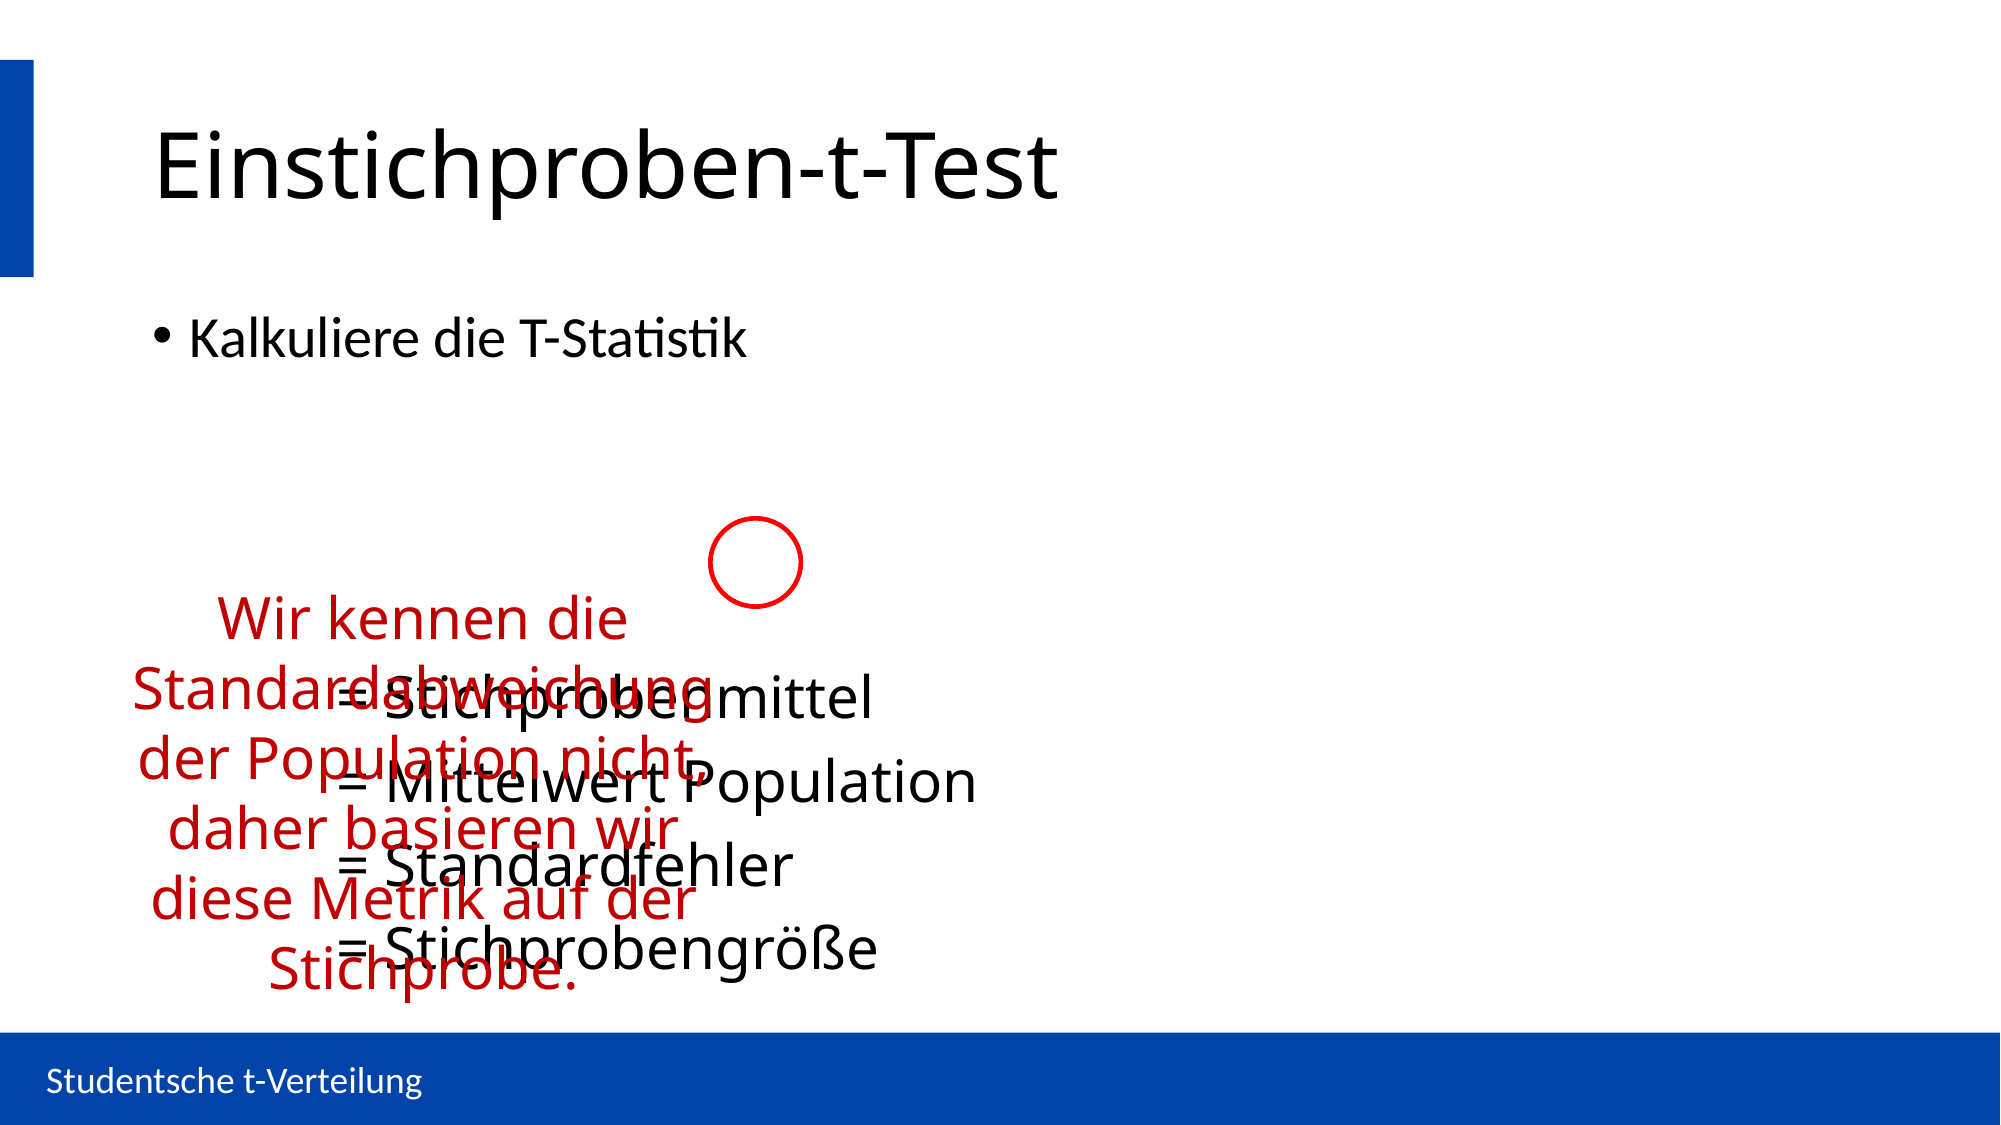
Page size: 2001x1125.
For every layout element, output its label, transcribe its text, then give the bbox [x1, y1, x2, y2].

text_box Wir kennen die Standardabweichung der Population nicht, daher basieren wir diese Metrik auf der Stichprobe. [92, 573, 756, 1009]
title Einstichproben-t-Test [137, 59, 1863, 278]
text_box [709, 517, 802, 608]
footer Studentsche t-Verteilung [31, 1048, 1071, 1109]
